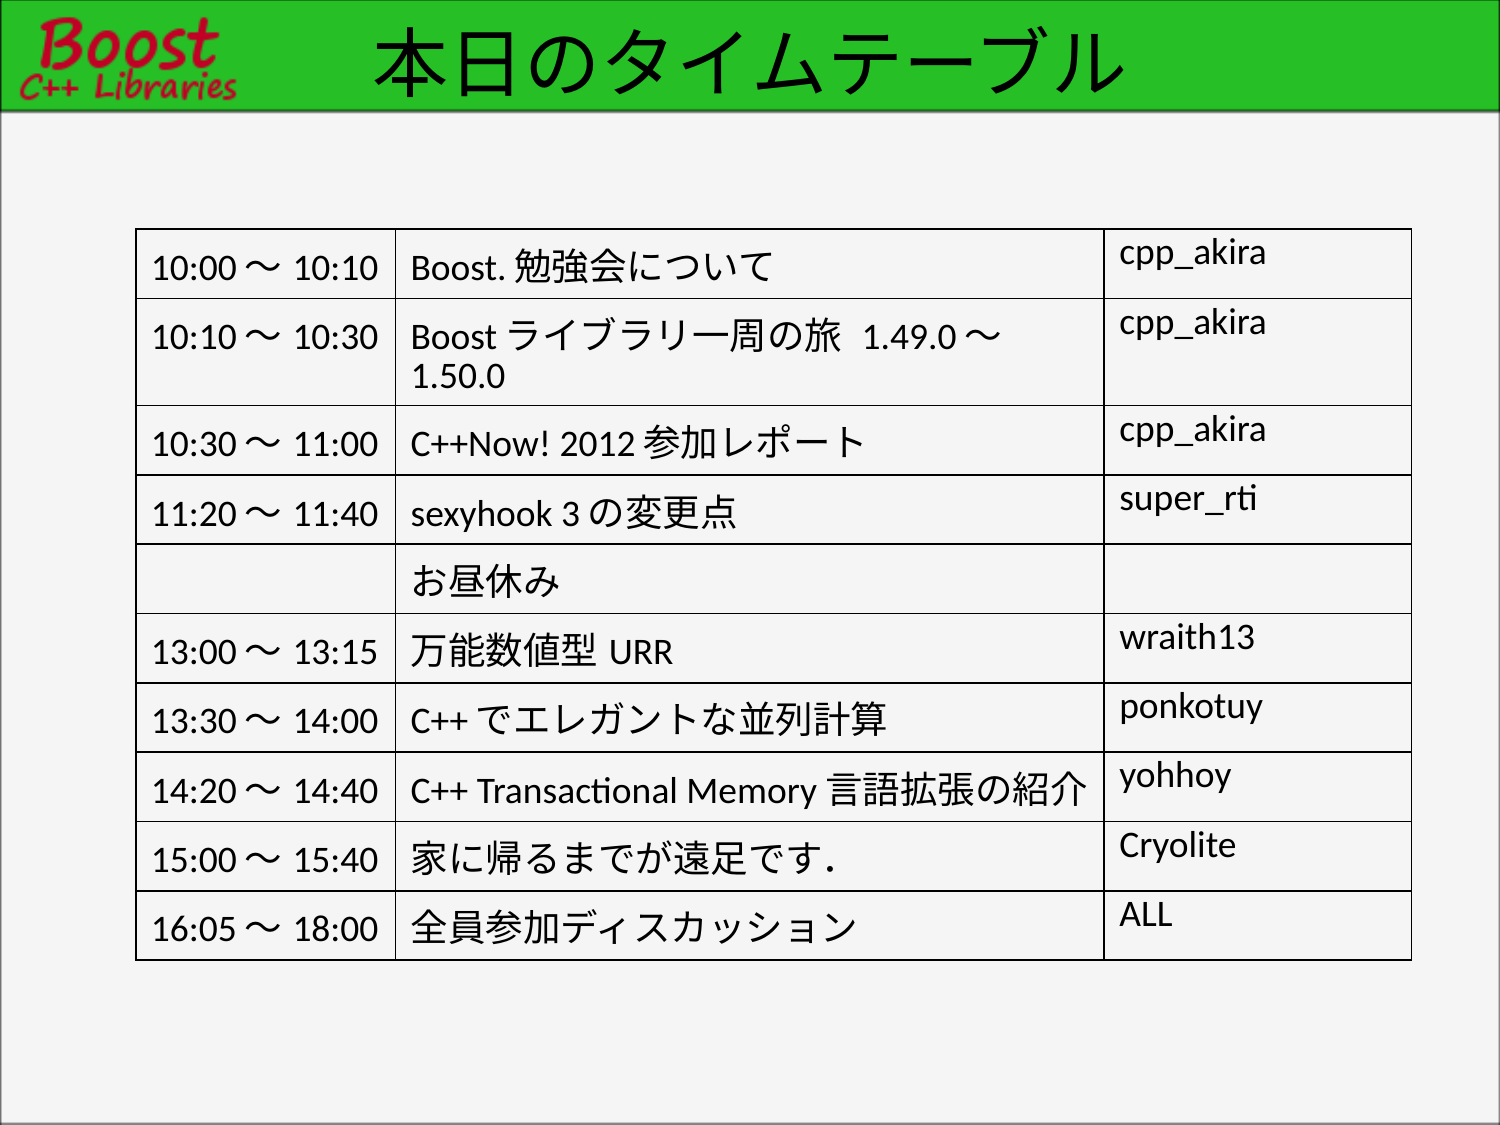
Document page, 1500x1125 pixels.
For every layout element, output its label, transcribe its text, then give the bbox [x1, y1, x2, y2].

table_cell 16:05～18:00 [137, 892, 395, 959]
table_cell ALL [1105, 892, 1411, 959]
table_cell Boostライブラリ一周の旅 1.49.0～1.50.0 [396, 299, 1103, 405]
table_cell 家に帰るまでが遠足です． [396, 822, 1103, 890]
table_cell 全員参加ディスカッション [396, 892, 1103, 959]
table_cell 14:20～14:40 [137, 753, 395, 821]
table_cell ponkotuy [1105, 684, 1411, 751]
table_header 10:00～10:10 [137, 230, 395, 298]
table_cell Cryolite [1105, 822, 1411, 890]
table_cell yohhoy [1105, 753, 1411, 821]
table_cell 10:30～11:00 [137, 406, 395, 474]
table_cell sexyhook 3の変更点 [396, 476, 1103, 543]
table_cell super_rti [1105, 476, 1411, 543]
table_cell cpp_akira [1105, 406, 1411, 474]
table_header Boost.勉強会について [396, 230, 1103, 298]
table_cell 13:00～13:15 [137, 614, 395, 682]
table_cell 13:30～14:00 [137, 684, 395, 751]
table_cell C++Now! 2012参加レポート [396, 406, 1103, 474]
table_cell [1105, 545, 1411, 613]
table_cell 11:20～11:40 [137, 476, 395, 543]
table_cell お昼休み [396, 545, 1103, 613]
table_header cpp_akira [1105, 230, 1411, 298]
table_cell [137, 545, 395, 613]
table_cell 15:00～15:40 [137, 822, 395, 890]
table_cell 万能数値型URR [396, 614, 1103, 682]
table_cell wraith13 [1105, 614, 1411, 682]
title 本日のタイムテーブル [75, 7, 1425, 114]
table_cell cpp_akira [1105, 299, 1411, 405]
table_cell 10:10～10:30 [137, 299, 395, 405]
table_cell C++ Transactional Memory言語拡張の紹介 [396, 753, 1103, 821]
picture [0, 0, 1500, 1125]
table_cell C++でエレガントな並列計算 [396, 684, 1103, 751]
